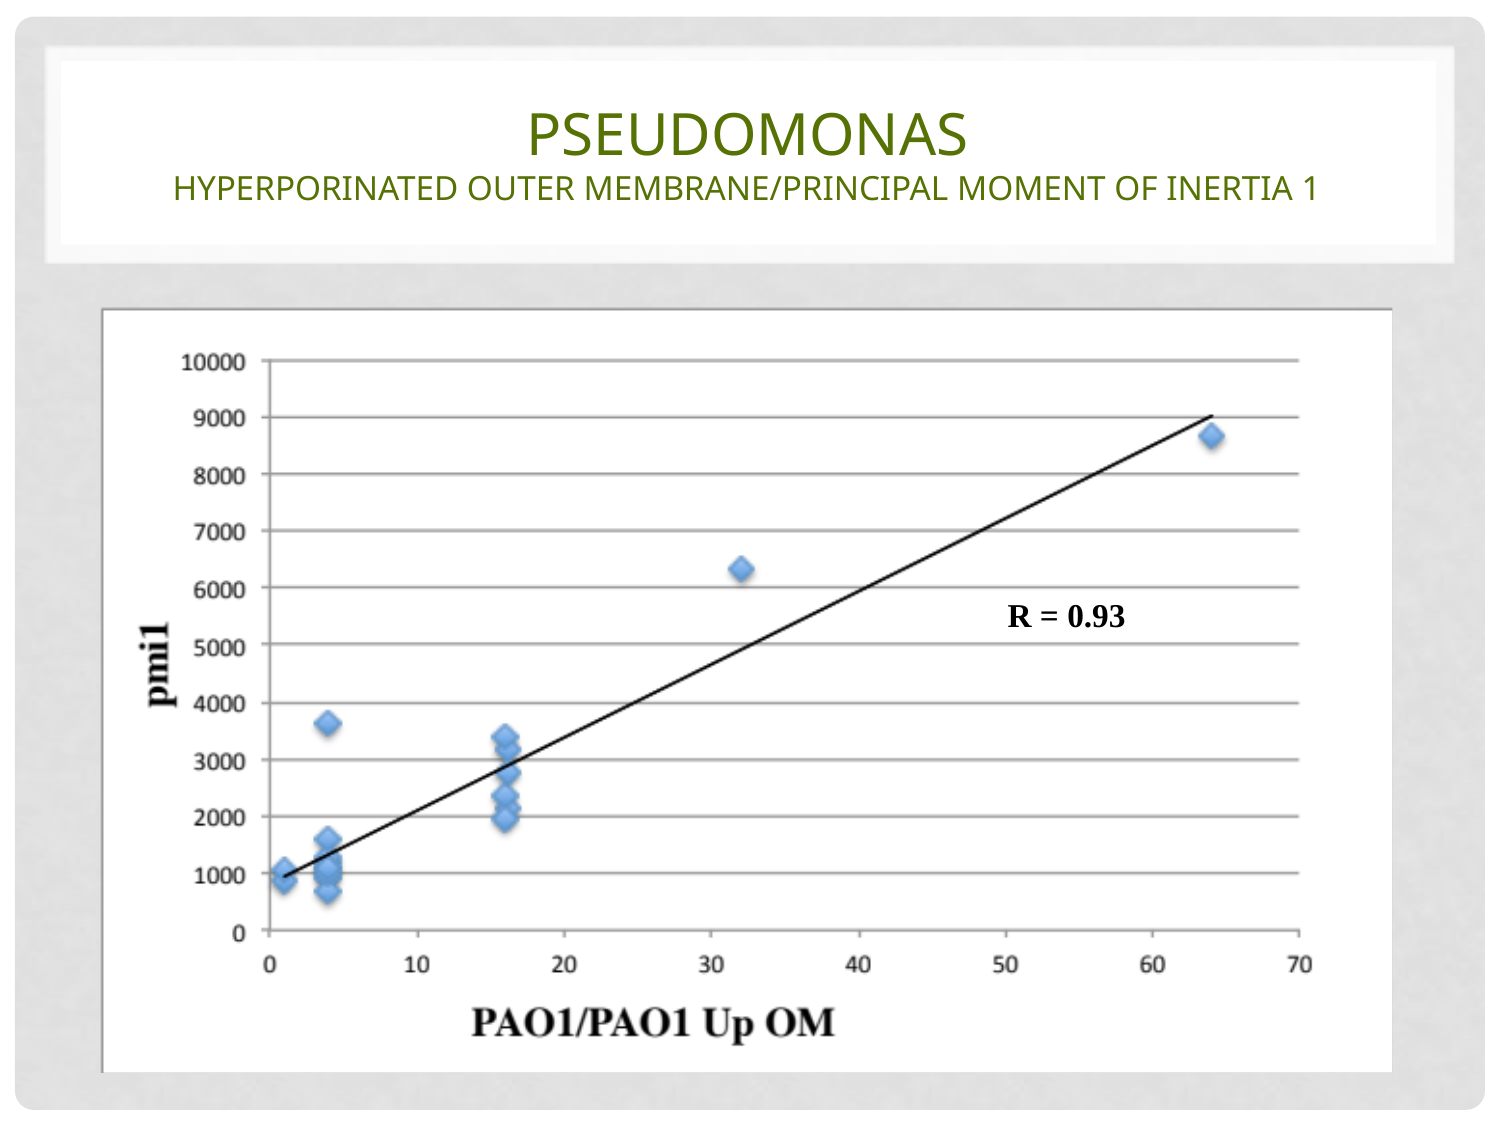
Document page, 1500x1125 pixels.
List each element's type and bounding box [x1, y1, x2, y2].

title [69, 66, 1425, 238]
picture [100, 307, 1393, 1073]
